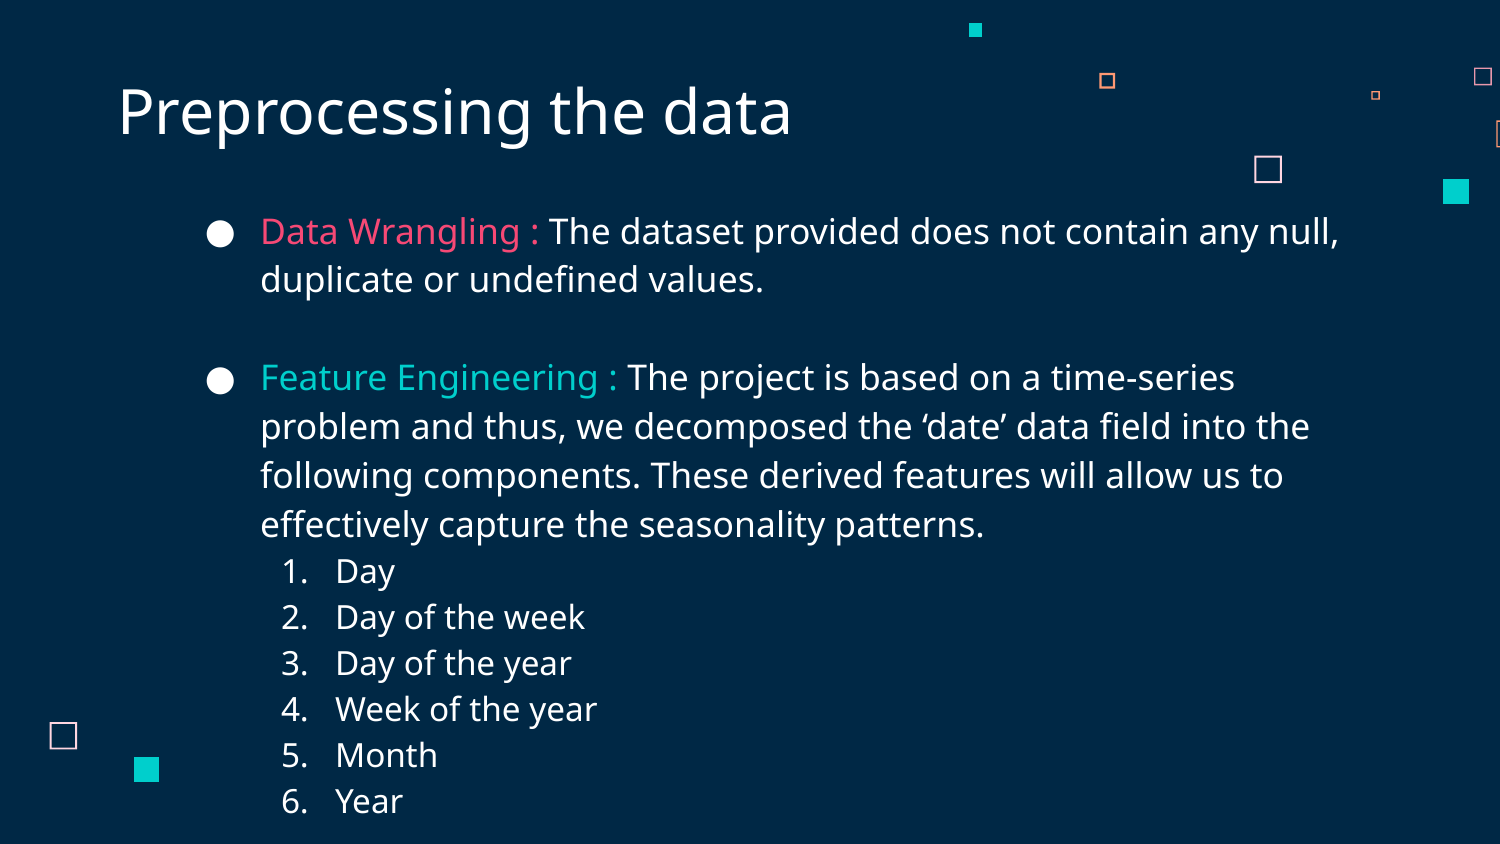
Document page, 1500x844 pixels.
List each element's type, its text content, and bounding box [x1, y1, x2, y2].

title Preprocessing the data [101, 67, 1325, 163]
text_box Data Wrangling : The dataset provided does not contain any null, duplicate or undefined values. Feature Engineering : The project is based on a time-series problem and thus, we decomposed the ‘date’ data field into the following components. These derived features will allow us to effectively capture the seasonality patterns. Day Day of the week Day of the year Week of the year Month Year [170, 187, 1393, 835]
